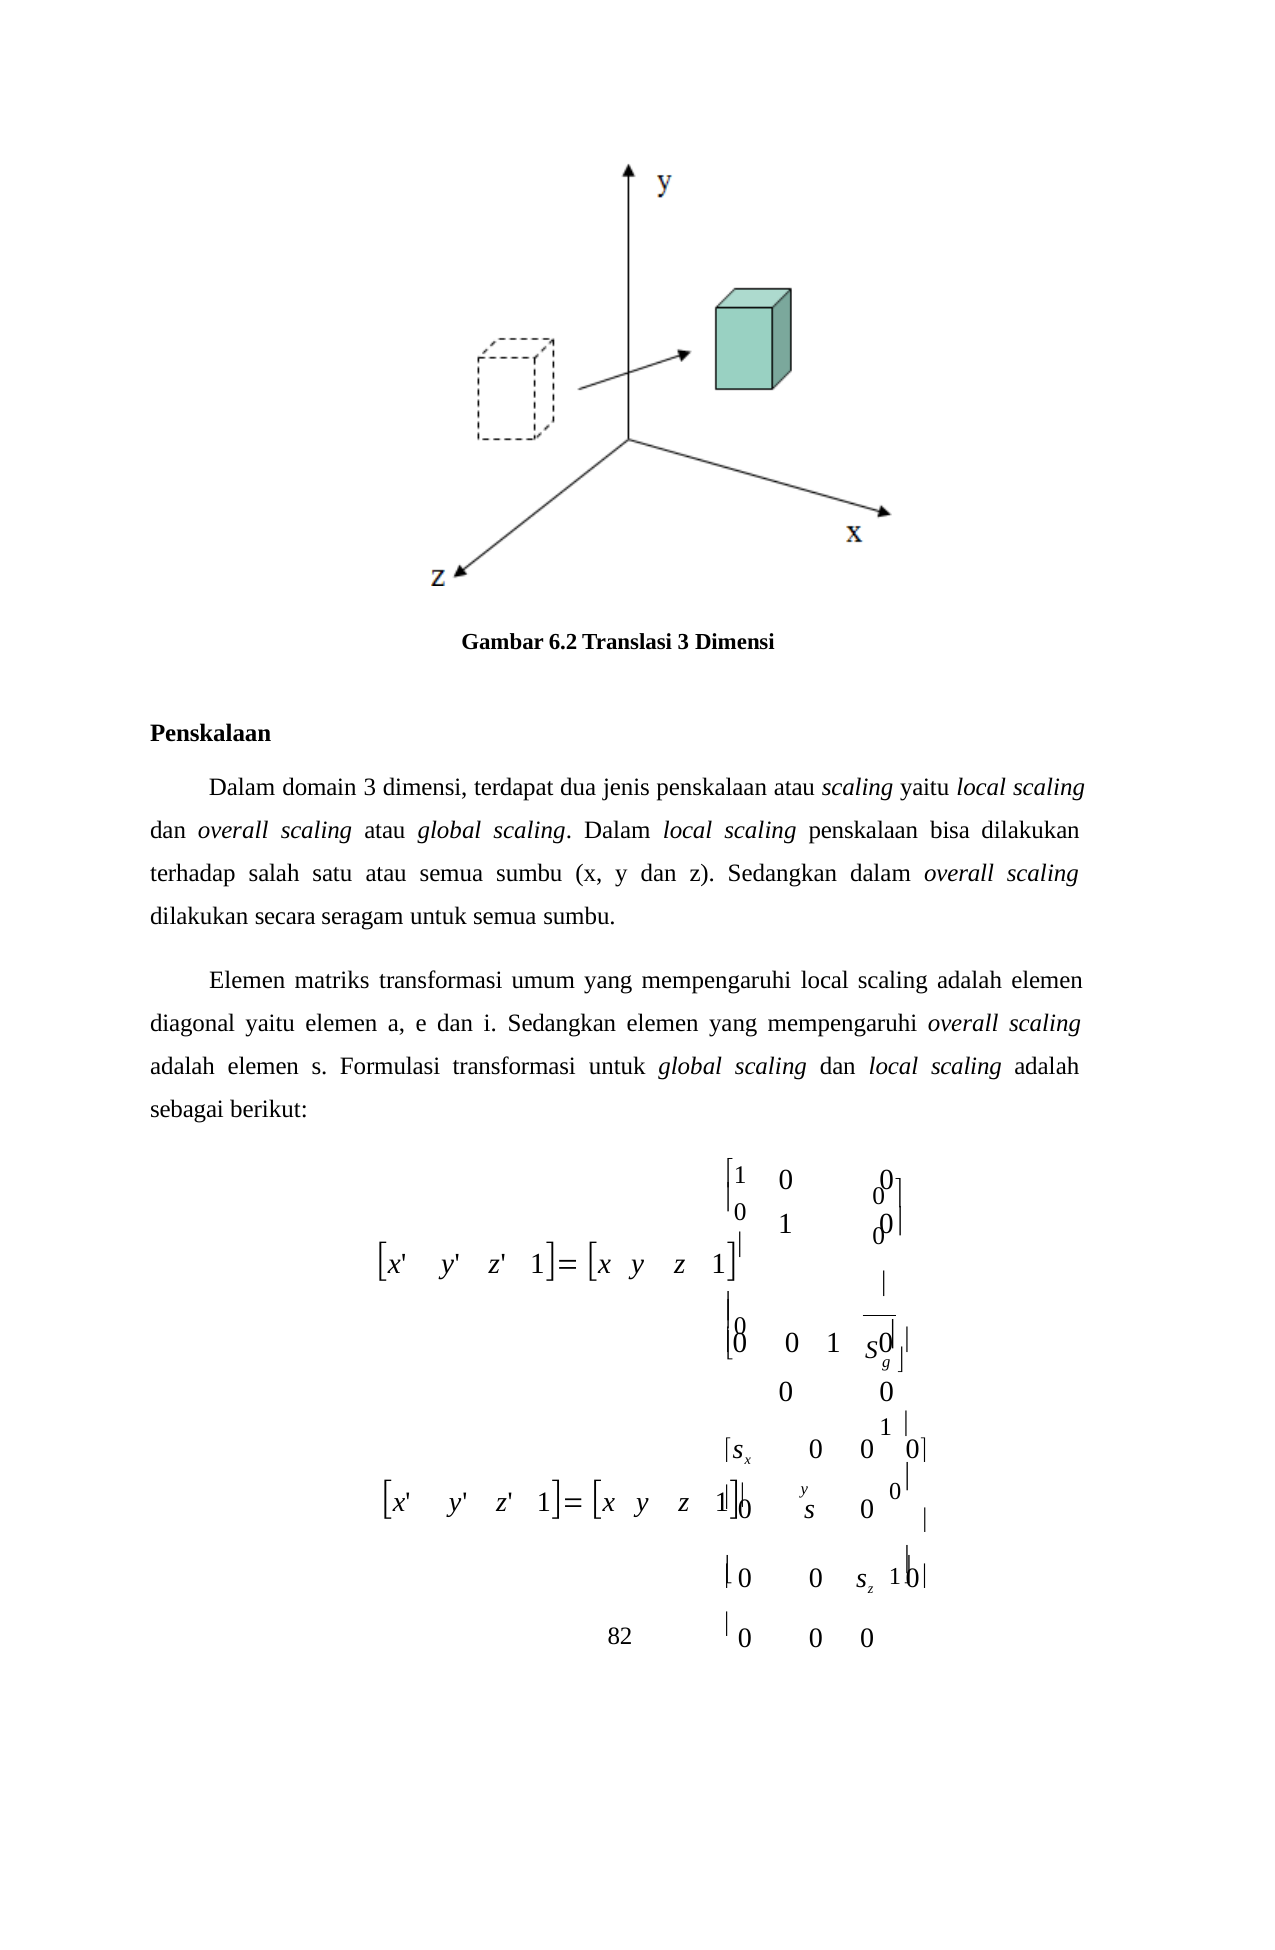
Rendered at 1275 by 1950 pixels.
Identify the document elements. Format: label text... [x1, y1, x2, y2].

slide_number 82 [601, 1619, 639, 1950]
text_box [431, 163, 892, 586]
text_box sx 0 0 0  0 s 0   0 0 sz 0  0 0 0 [707, 1404, 934, 1656]
text_box x' y' z' 1 x y z 1 [370, 1227, 750, 1283]
text_box Penskalaan Dalam domain 3 dimensi, terdapat dua jenis penskalaan atau scaling yaitu local scaling dan overall scaling atau global scaling. Dalam local scaling penskalaan bisa dilakukan terhadap salah satu atau semua sumbu (x, y dan z). Sedangkan dalam overall scaling dilakukan secara seragam untuk semua sumbu. Elemen matriks transformasi umum yang mempengaruhi local scaling adalah elemen diagonal yaitu elemen a, e dan i. Sedangkan elemen yang mempengaruhi overall scaling adalah elemen s. Formulasi transformasi untuk global scaling dan local scaling adalah sebagai berikut: [147, 714, 1093, 1123]
text_box 0 0 1 0  0 0 1 0  0 0 1  [719, 1149, 918, 1460]
text_box Gambar 6.2 Translasi 3 Dimensi [459, 624, 782, 654]
text_box 1 0 [719, 1159, 758, 1226]
text_box x' y' z' 1 x y z 1 [371, 1467, 751, 1520]
